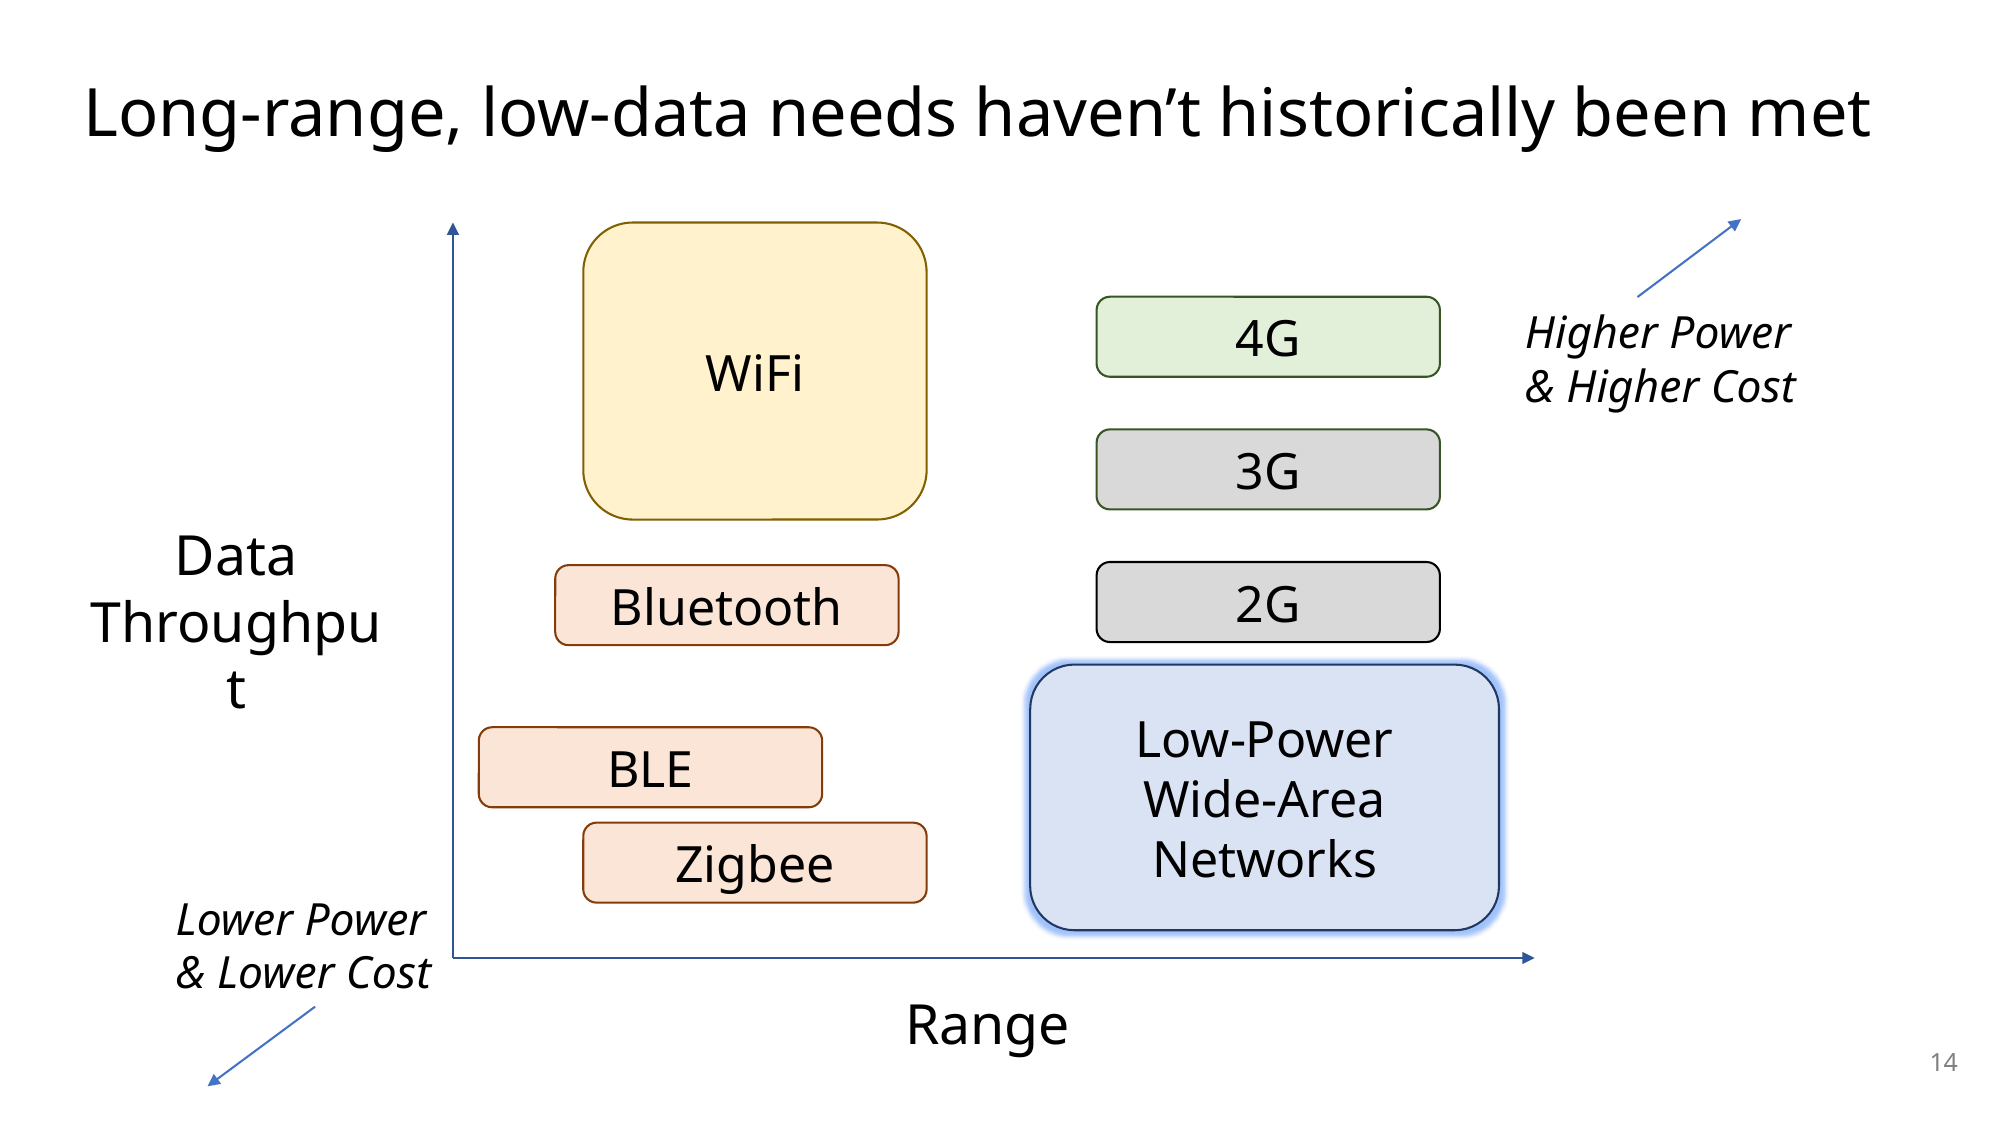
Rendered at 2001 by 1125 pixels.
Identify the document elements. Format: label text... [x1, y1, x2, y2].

text_box 4G [1095, 295, 1441, 378]
text_box BLE [477, 726, 824, 809]
text_box Range [837, 982, 1139, 1064]
text_box Zigbee [582, 821, 928, 904]
text_box 3G [1095, 428, 1441, 511]
text_box WiFi [582, 221, 928, 521]
text_box Bluetooth [554, 564, 900, 647]
text_box Lower Power & Lower Cost [160, 883, 466, 1006]
text_box Higher Power & Higher Cost [1510, 297, 1834, 419]
text_box Low-Power Wide-Area Networks [1029, 663, 1501, 932]
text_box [207, 1006, 316, 1087]
text_box 2G [1095, 560, 1441, 644]
slide_number 14 [1853, 1019, 1974, 1106]
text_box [1637, 219, 1742, 297]
title Long-range, low-data needs haven’t historically been met [68, 64, 1932, 190]
text_box Data Throughput [68, 512, 406, 728]
